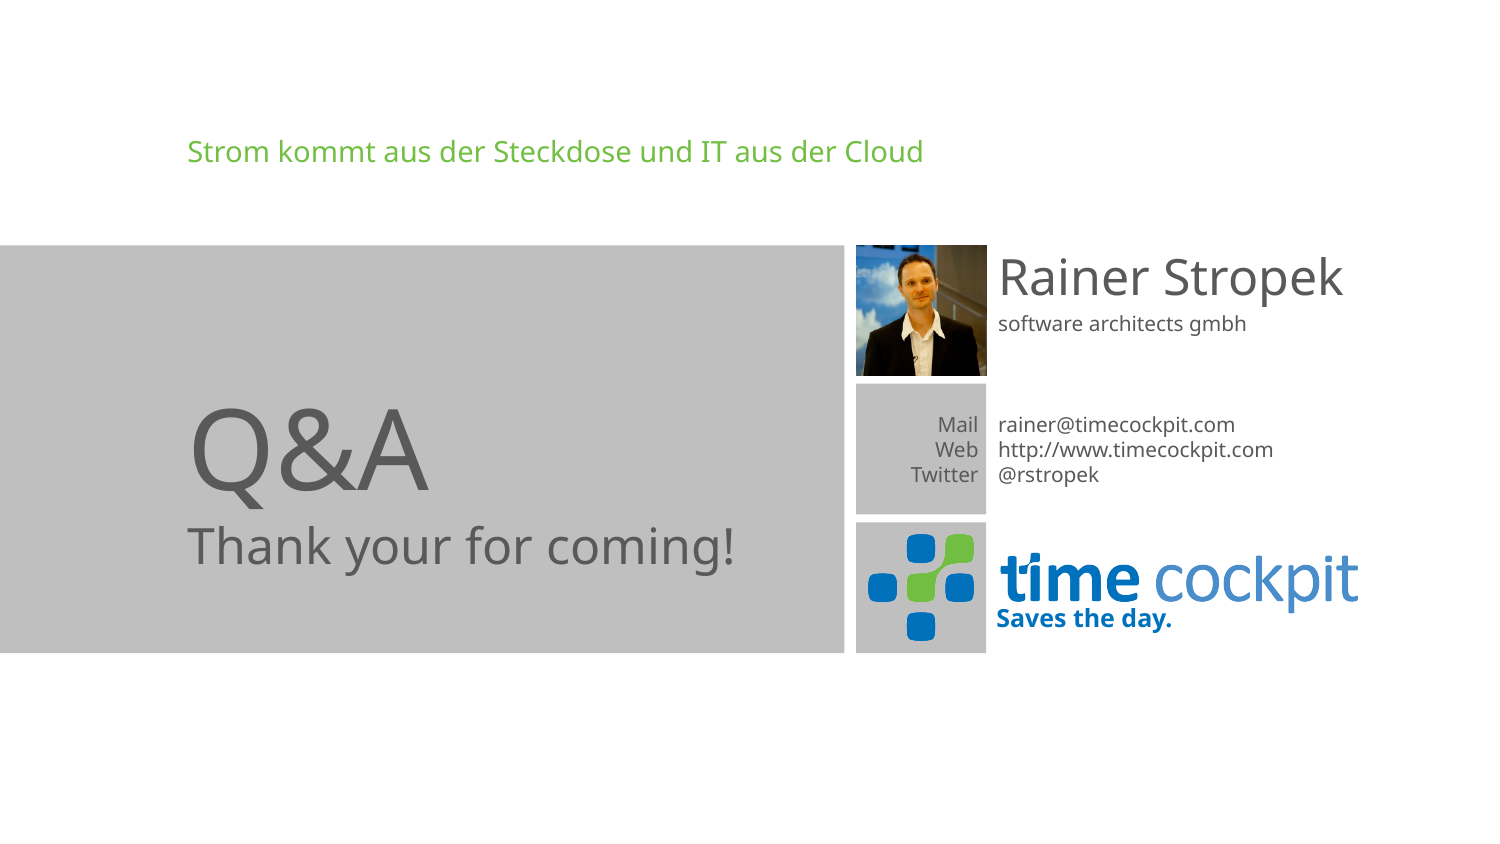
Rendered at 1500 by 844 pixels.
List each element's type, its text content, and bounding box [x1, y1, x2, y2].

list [856, 245, 987, 376]
list Rainer Stropek [998, 245, 1483, 310]
list rainer@timecockpit.com http://www.timecockpit.com @rstropek [998, 383, 1483, 515]
picture [868, 534, 974, 641]
picture [993, 537, 1358, 614]
list software architects gmbh [998, 310, 1483, 376]
title Q&A [187, 401, 809, 514]
list Strom kommt aus der Steckdose und IT aus der Cloud [187, 55, 1459, 169]
list Mail Web Twitter [856, 383, 987, 515]
list Thank your for coming! [187, 514, 810, 575]
